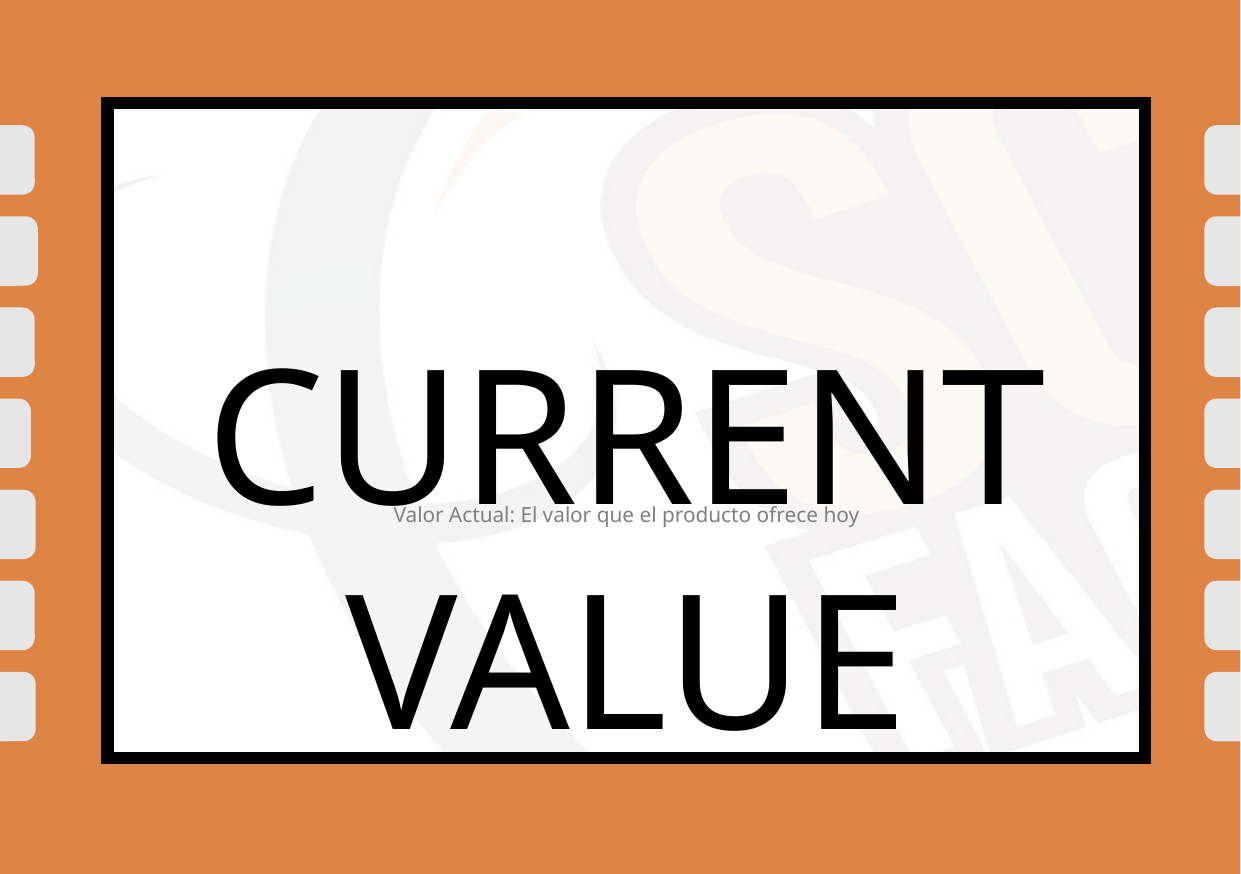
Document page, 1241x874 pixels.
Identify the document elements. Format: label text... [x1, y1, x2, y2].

text_box CURRENT VALUE [179, 309, 1074, 775]
text_box [1204, 580, 1241, 651]
text_box [0, 489, 36, 560]
text_box Valor Actual: El valor que el producto ofrece hoy [201, 494, 1052, 535]
text_box [0, 398, 31, 468]
text_box [0, 216, 38, 286]
text_box [1204, 307, 1241, 377]
text_box [0, 125, 35, 195]
text_box [1204, 398, 1241, 468]
text_box [1204, 671, 1241, 742]
text_box [0, 307, 35, 377]
text_box [0, 580, 35, 651]
text_box [1204, 489, 1241, 560]
text_box [106, 102, 1146, 759]
text_box [1204, 216, 1241, 286]
text_box [0, 671, 36, 742]
text_box [1204, 125, 1241, 195]
text_box Reveals the value that the product delivers to customers, today [0, 0, 1241, 874]
